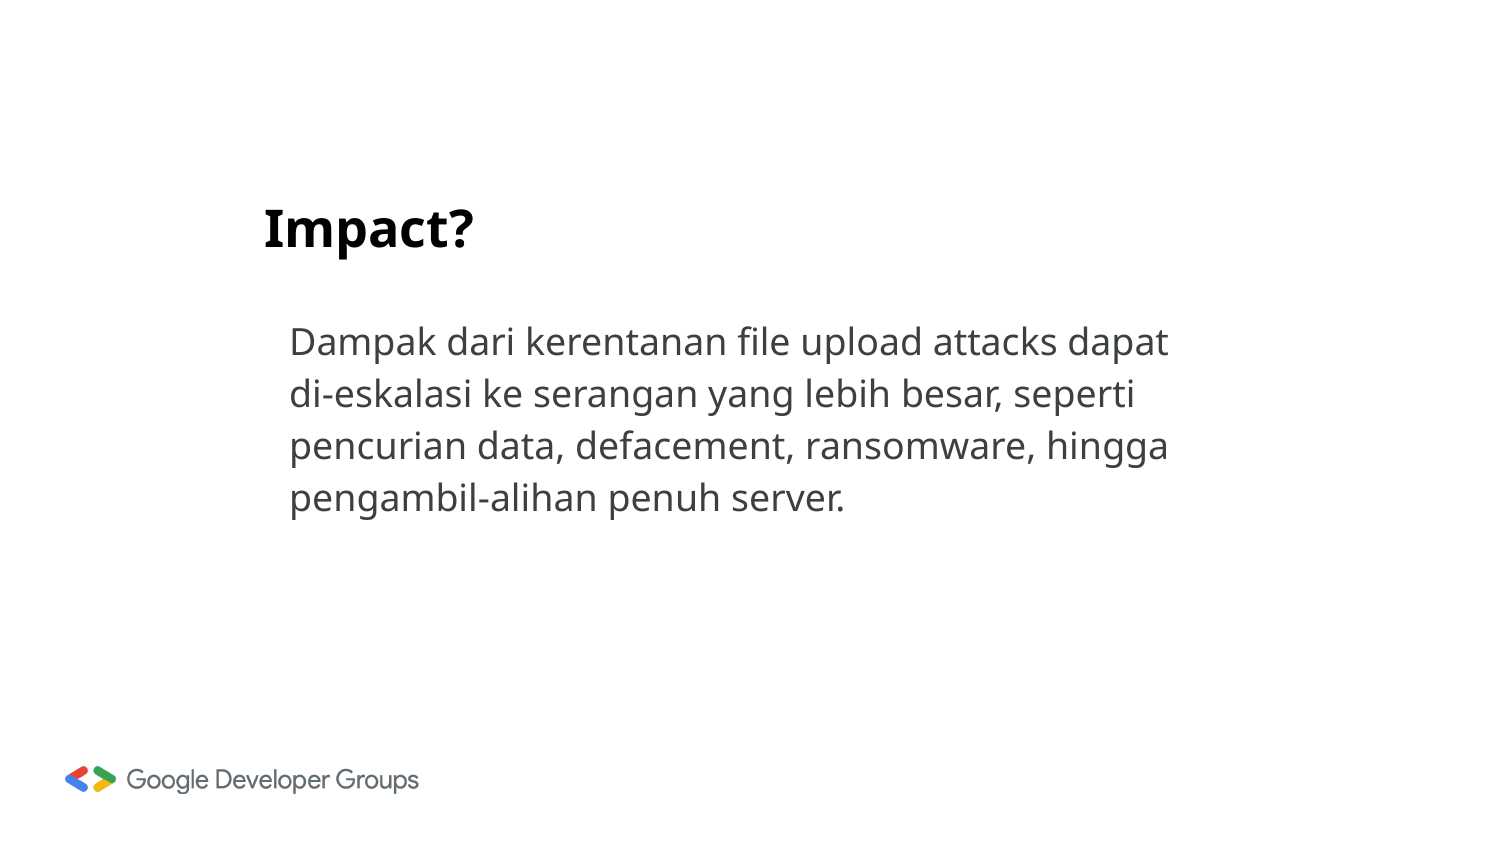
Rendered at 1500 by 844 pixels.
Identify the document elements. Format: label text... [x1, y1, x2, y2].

list Dampak dari kerentanan file upload attacks dapat di-eskalasi ke serangan yang lebih besar, seperti pencurian data, defacement, ransomware, hingga pengambil-alihan penuh server. [274, 296, 1239, 802]
picture [64, 766, 274, 794]
title Impact? [249, 180, 884, 275]
